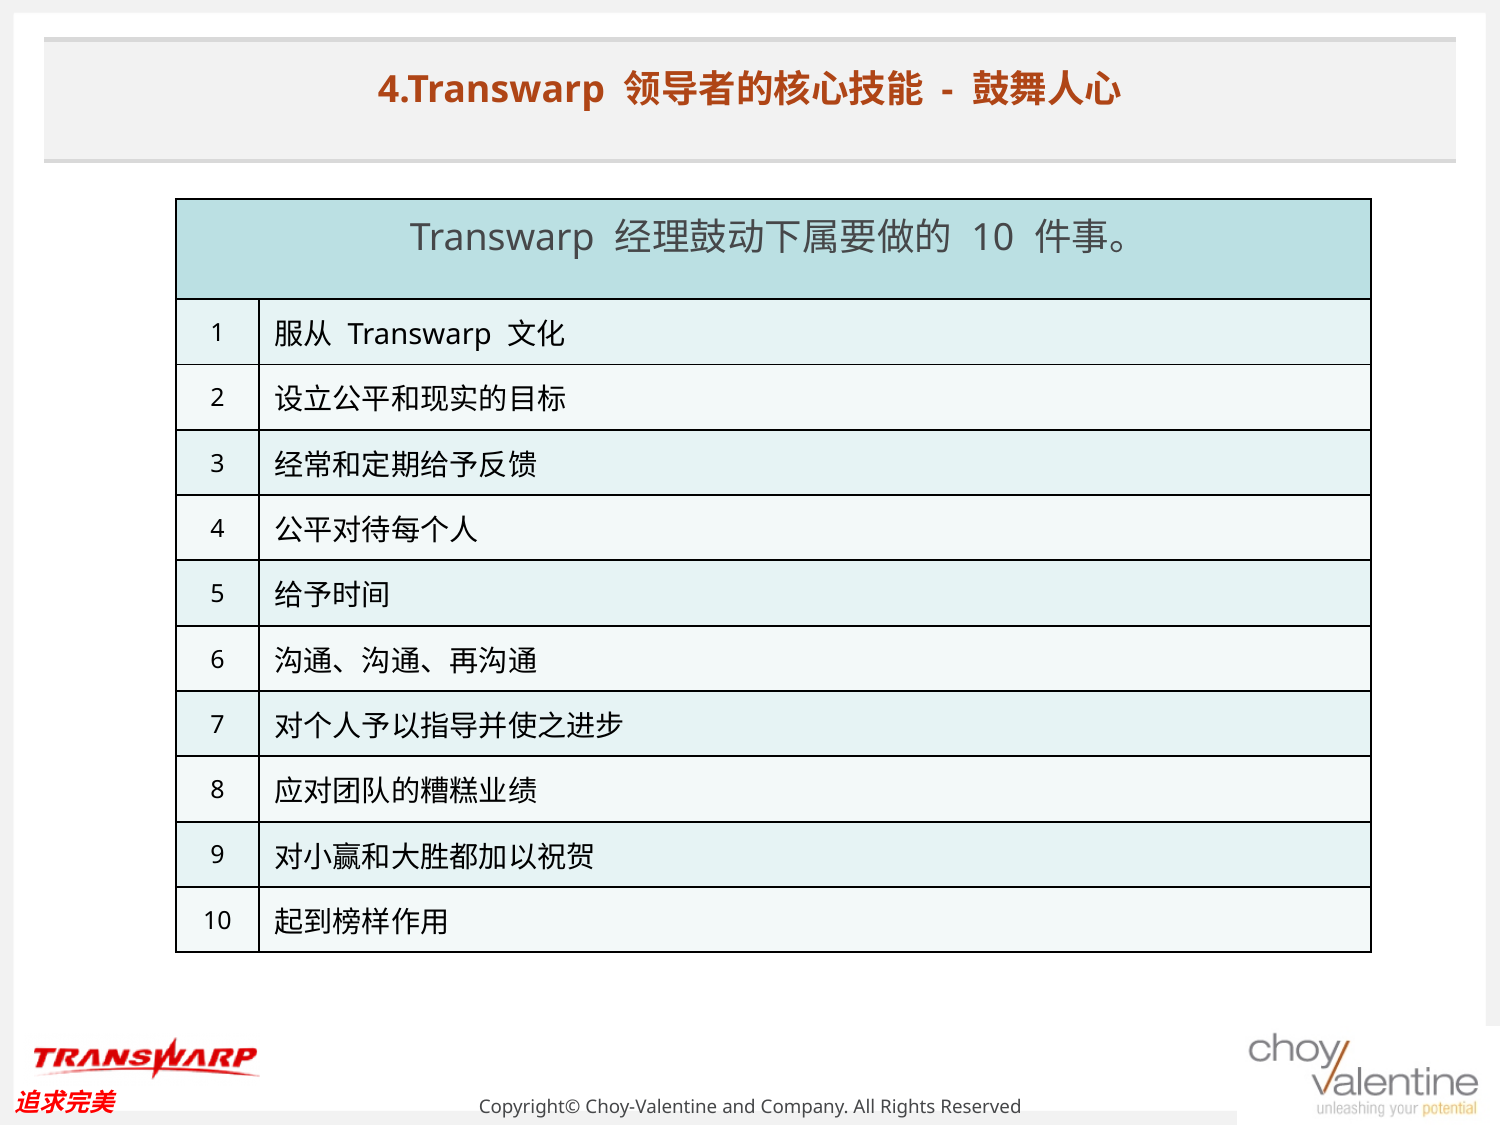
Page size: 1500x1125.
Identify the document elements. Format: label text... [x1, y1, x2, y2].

table_cell 经常和定期给予反馈 [260, 431, 1370, 494]
table_header Transwarp 经理鼓动下属要做的 10 件事。 [177, 200, 1370, 298]
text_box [0, 1033, 331, 1125]
table_cell 4 [177, 496, 258, 559]
table_cell 5 [177, 561, 258, 625]
table_cell 8 [177, 757, 258, 821]
picture [0, 0, 1500, 1125]
table_cell 对个人予以指导并使之进步 [260, 692, 1370, 755]
table_cell 6 [177, 627, 258, 690]
table_cell 沟通、沟通、再沟通 [260, 627, 1370, 690]
table_cell 应对团队的糟糕业绩 [260, 757, 1370, 821]
table_cell 公平对待每个人 [260, 496, 1370, 559]
table_cell 9 [177, 823, 258, 886]
table_cell 服从 Transwarp 文化 [260, 300, 1370, 364]
table_cell 10 [177, 888, 258, 951]
title 4.Transwarp 领导者的核心技能 - 鼓舞人心 [49, 44, 1451, 130]
table_cell 起到榜样作用 [260, 888, 1370, 951]
table_cell 7 [177, 692, 258, 755]
table_cell 设立公平和现实的目标 [260, 365, 1370, 429]
table_cell 2 [177, 365, 258, 429]
table_cell 给予时间 [260, 561, 1370, 625]
table_cell 3 [177, 431, 258, 494]
table_cell 1 [177, 300, 258, 364]
table_cell 对小赢和大胜都加以祝贺 [260, 823, 1370, 886]
